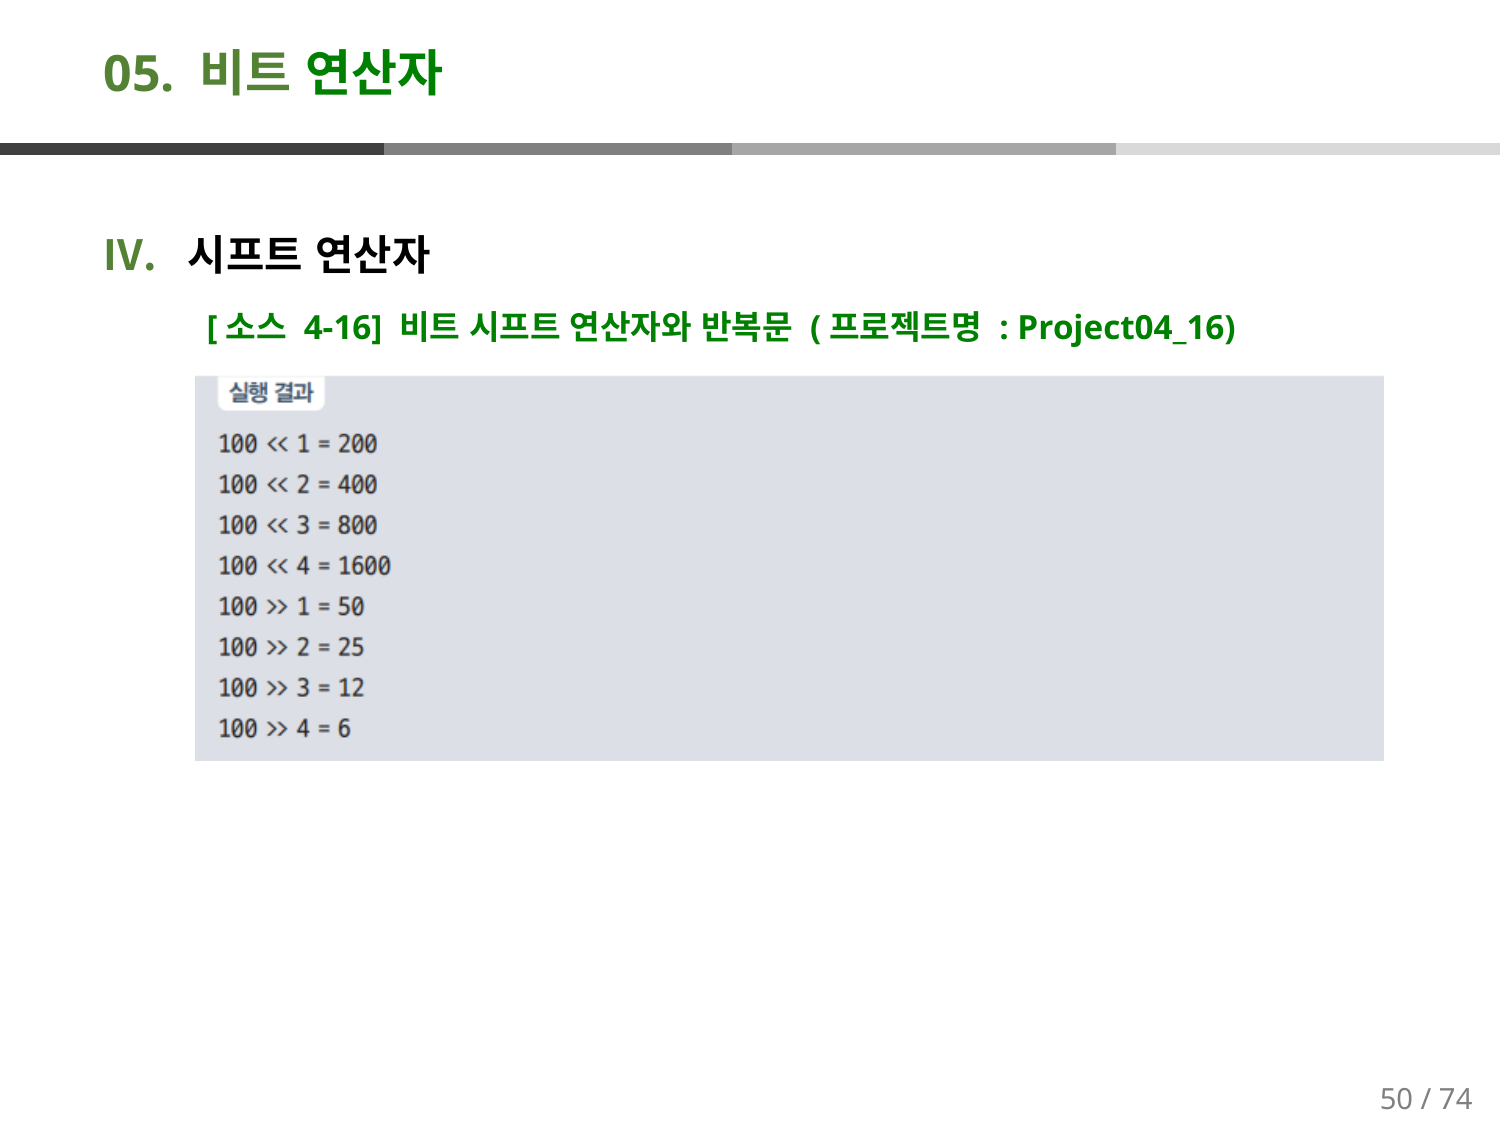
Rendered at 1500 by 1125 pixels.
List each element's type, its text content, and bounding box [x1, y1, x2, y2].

title 05. 비트 연산자 [88, 30, 1400, 121]
picture [194, 373, 1384, 761]
list 시프트 연산자 [소스 4-16] 비트 시프트 연산자와 반복문 (프로젝트명 : Project04_16) [88, 196, 1424, 1125]
